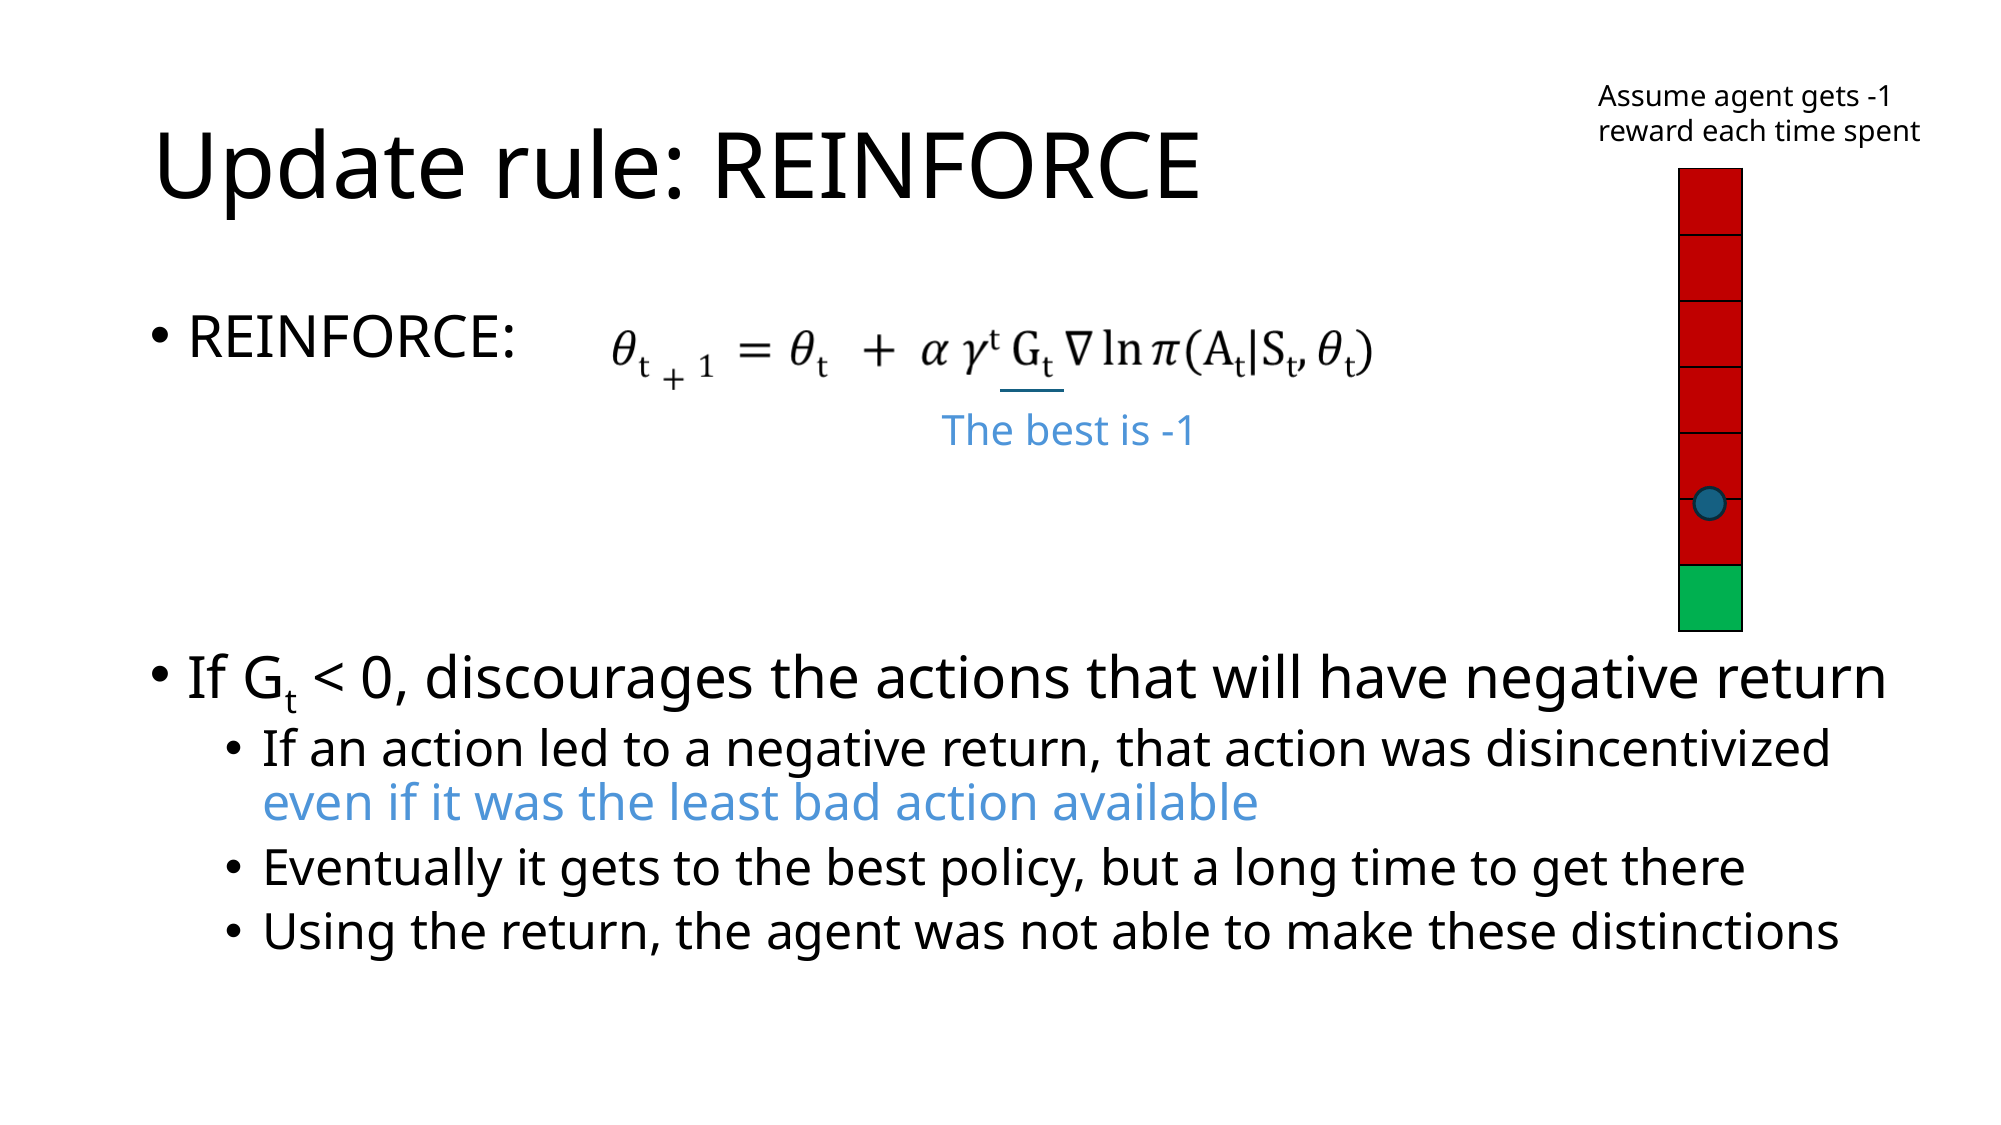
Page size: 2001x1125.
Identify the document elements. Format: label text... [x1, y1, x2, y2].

table_cell [1680, 302, 1741, 366]
text_box Assume agent gets -1 reward each time spent [1583, 69, 1986, 155]
list REINFORCE: If Gt < 0, discourages the actions that will have negative return If an action led to a negative return, that action was disincentivized even if it was the least bad action available Eventually it gets to the best policy, but a long time to get there Using the return, the agent was not able to make these distinctions [134, 299, 1944, 1014]
table_cell [1680, 434, 1741, 498]
table_cell [1680, 566, 1741, 630]
title Update rule: REINFORCE [137, 59, 1863, 278]
text_box [1692, 485, 1727, 522]
table_cell [1680, 368, 1741, 432]
table_cell [1680, 500, 1741, 564]
table_header [1680, 169, 1741, 234]
text_box The best is -1 [926, 406, 1314, 461]
picture [600, 298, 1400, 406]
table_cell [1680, 236, 1741, 300]
